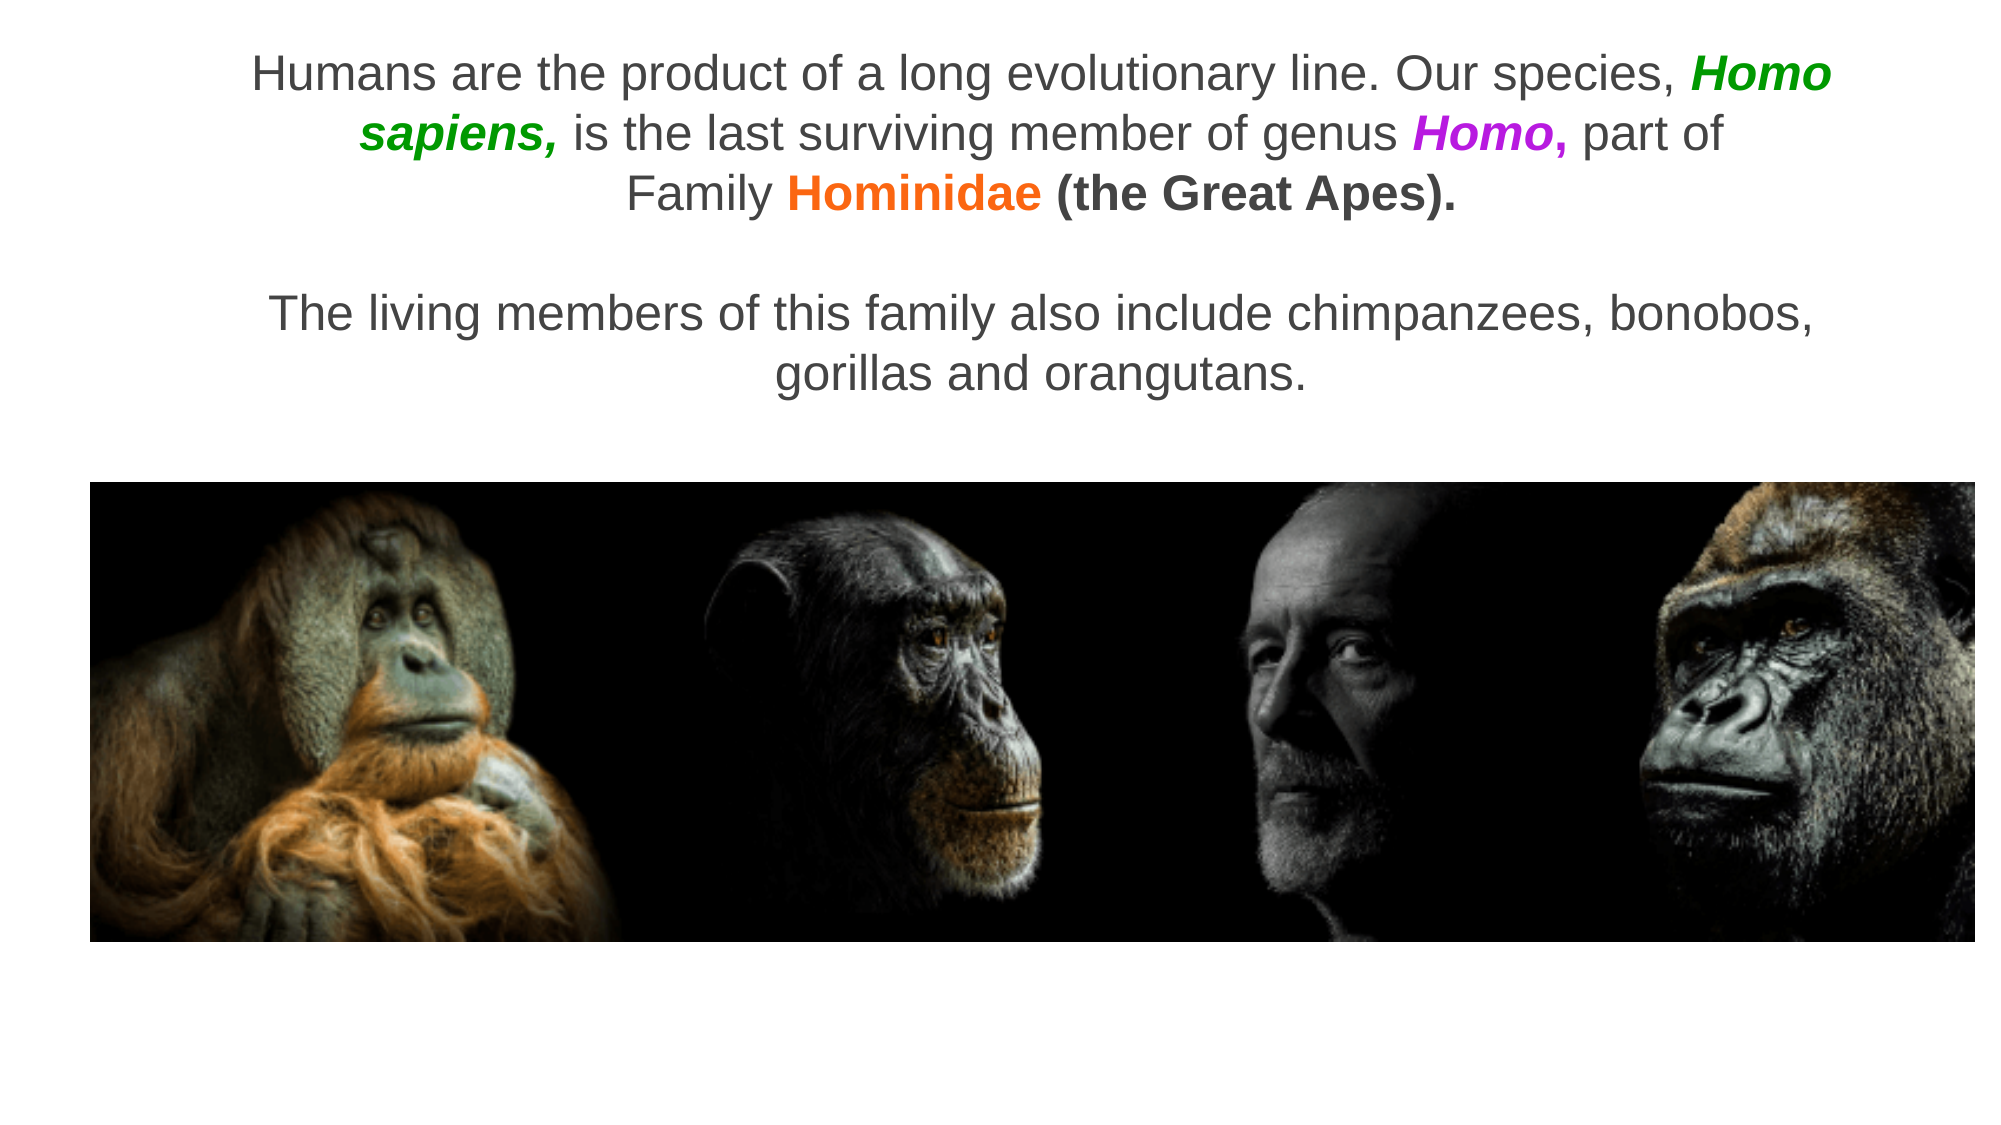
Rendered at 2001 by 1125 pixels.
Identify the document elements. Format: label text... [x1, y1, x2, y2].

picture [90, 482, 1975, 942]
text_box Humans are the product of a long evolutionary line. Our species, Homo sapiens, is the last surviving member of genus Homo, part of Family Hominidae (the Great Apes). The living members of this family also include chimpanzees, bonobos, gorillas and orangutans. [177, 33, 1907, 409]
